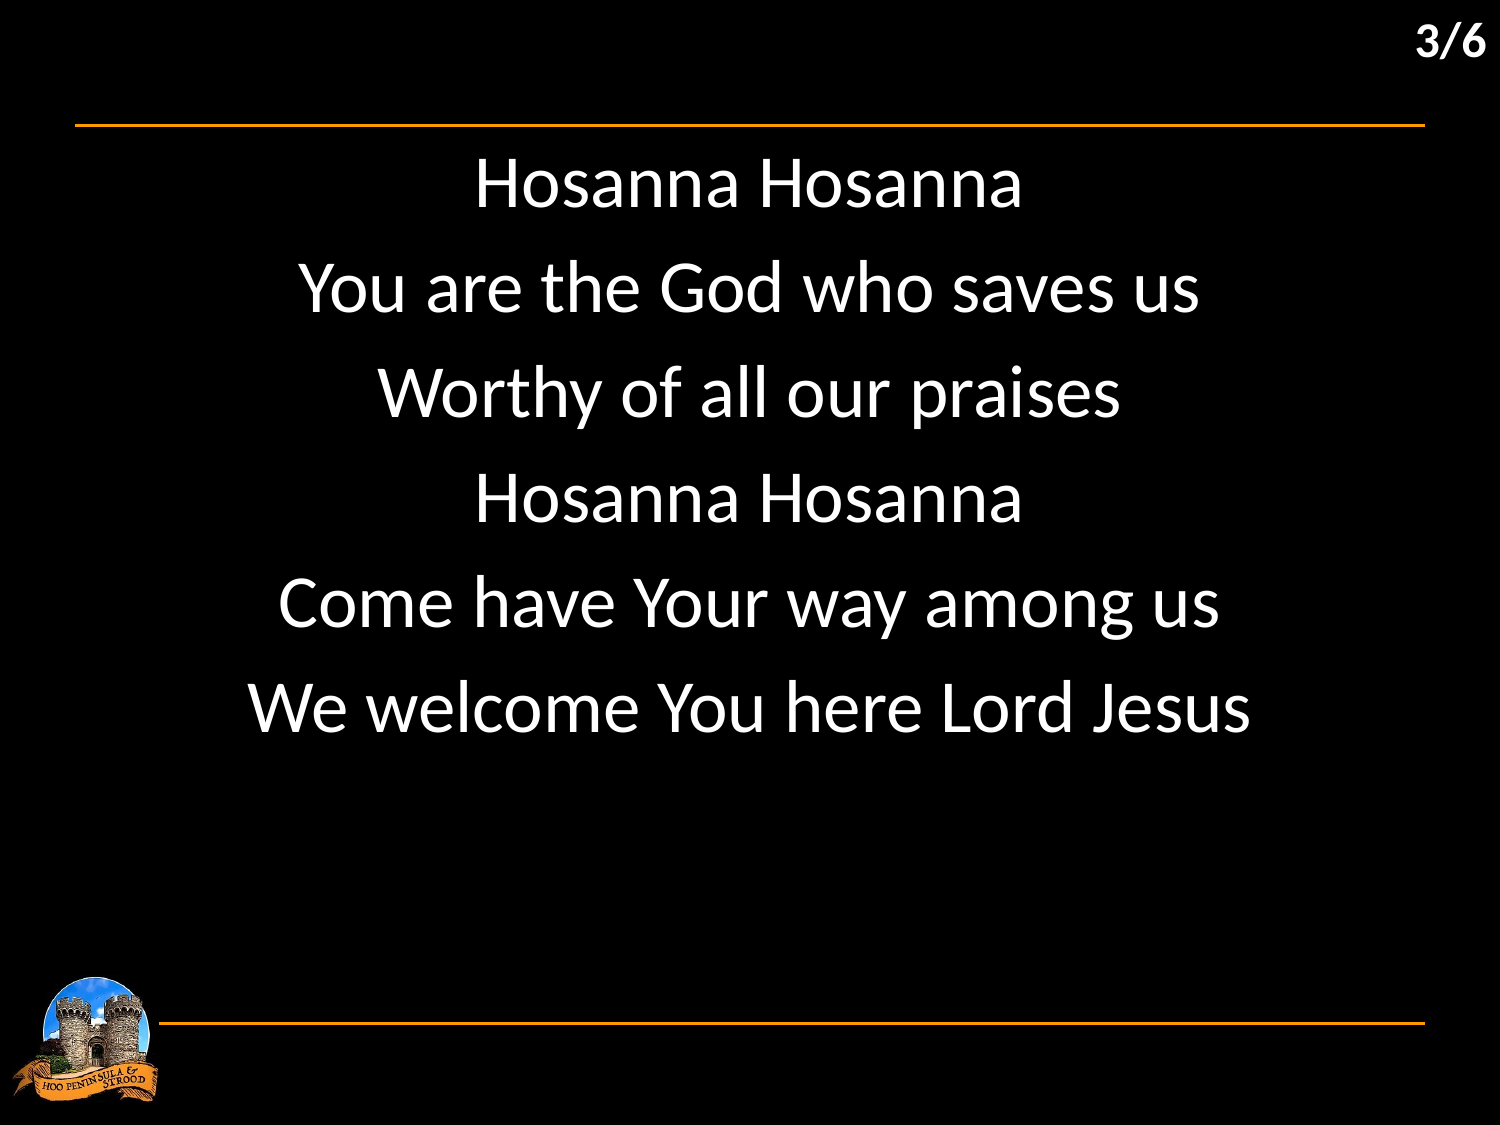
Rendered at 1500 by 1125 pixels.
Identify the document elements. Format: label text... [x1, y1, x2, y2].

picture [11, 975, 23, 1103]
text_box 3/6 [1399, 0, 1500, 75]
subtitle Hosanna Hosanna You are the God who saves us Worthy of all our praises Hosanna Hosanna Come have Your way among us We welcome You here Lord Jesus [23, 125, 1477, 1125]
